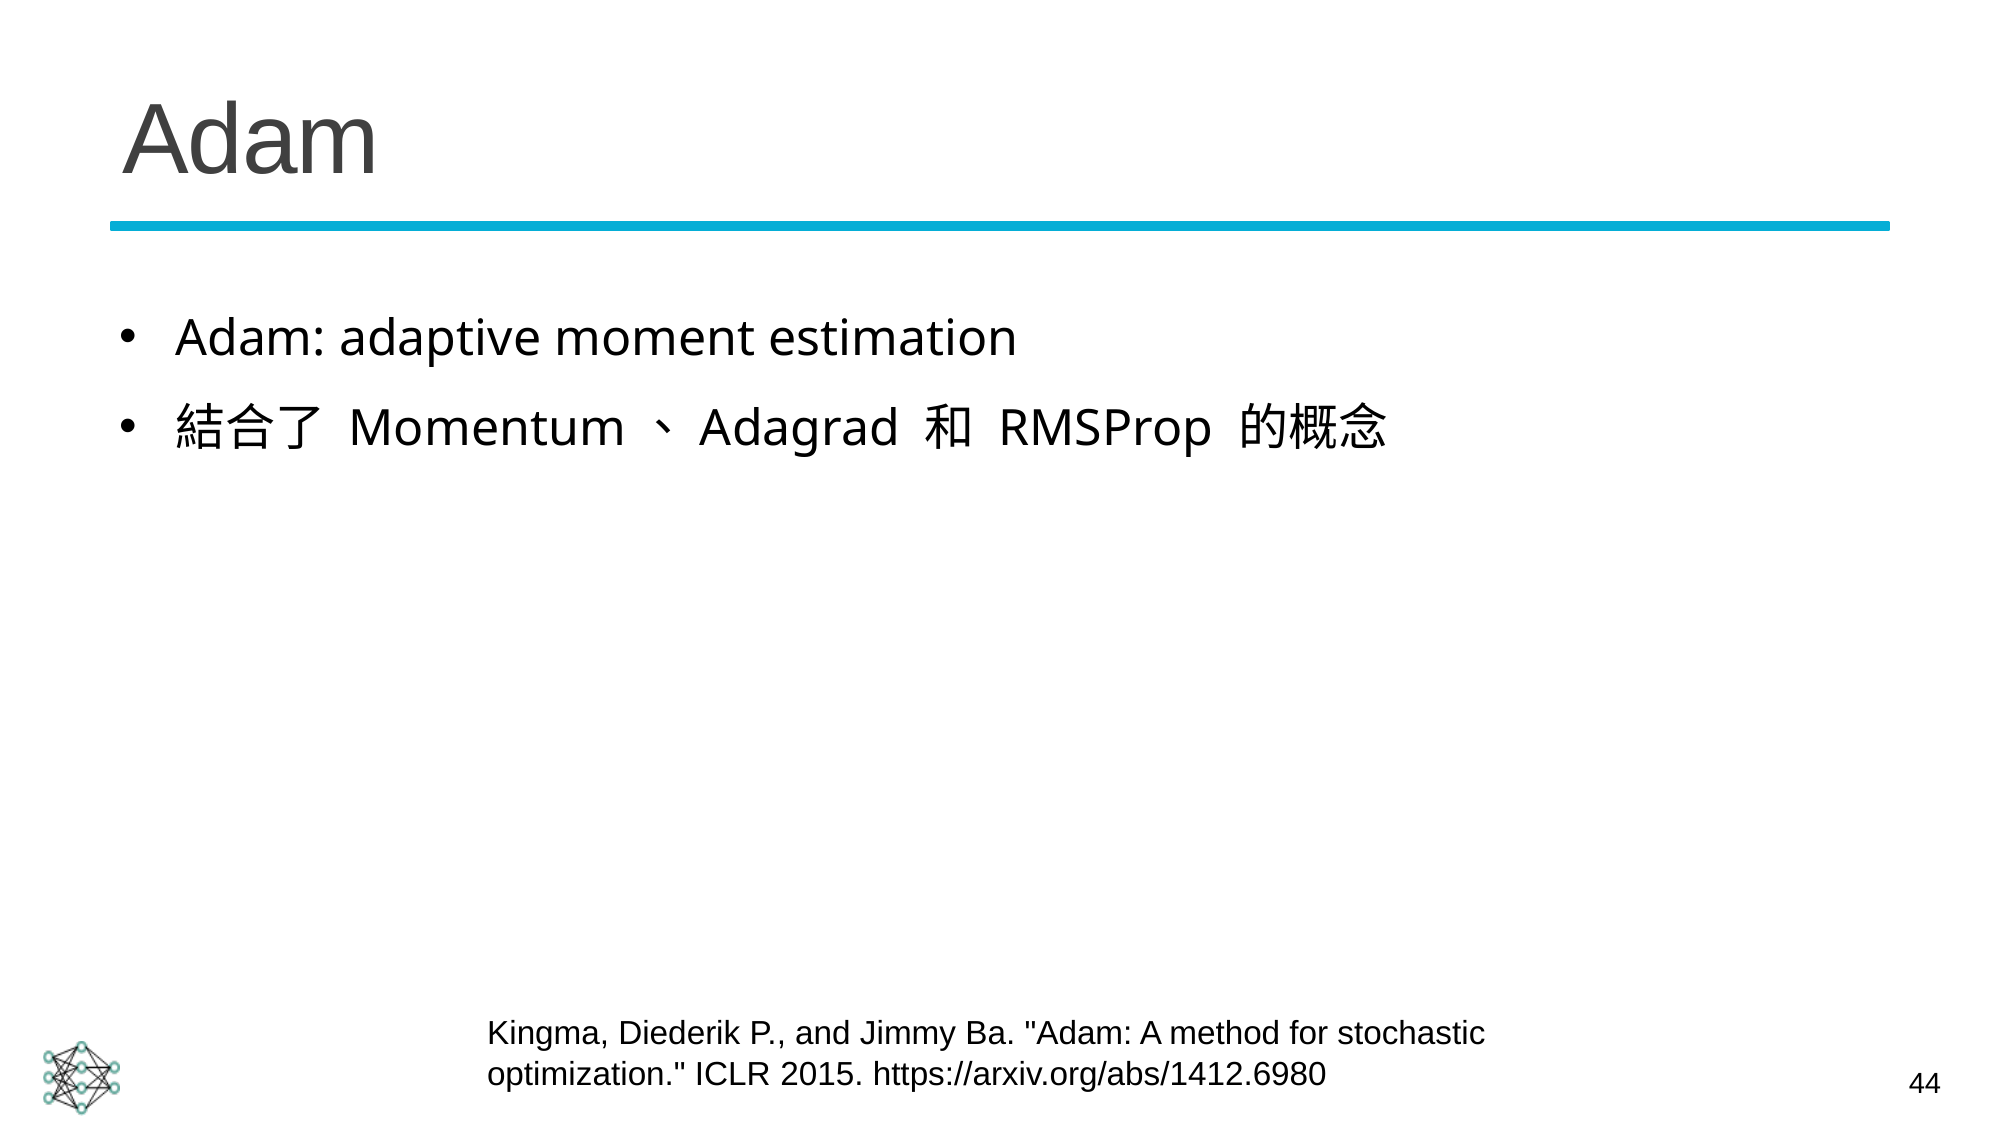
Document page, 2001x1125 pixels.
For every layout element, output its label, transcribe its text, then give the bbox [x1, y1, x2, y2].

title Adam [107, 58, 1899, 228]
text_box Kingma, Diederik P., and Jimmy Ba. "Adam: A method for stochastic optimization." ICLR 2015. https://arxiv.org/abs/1412.6980 [472, 1004, 1528, 1099]
text_box Adam: adaptive moment estimation 結合了 Momentum、Adagrad 和 RMSProp 的概念 [104, 267, 1896, 463]
slide_number 44 [1740, 1052, 1957, 1113]
picture [43, 1041, 120, 1116]
